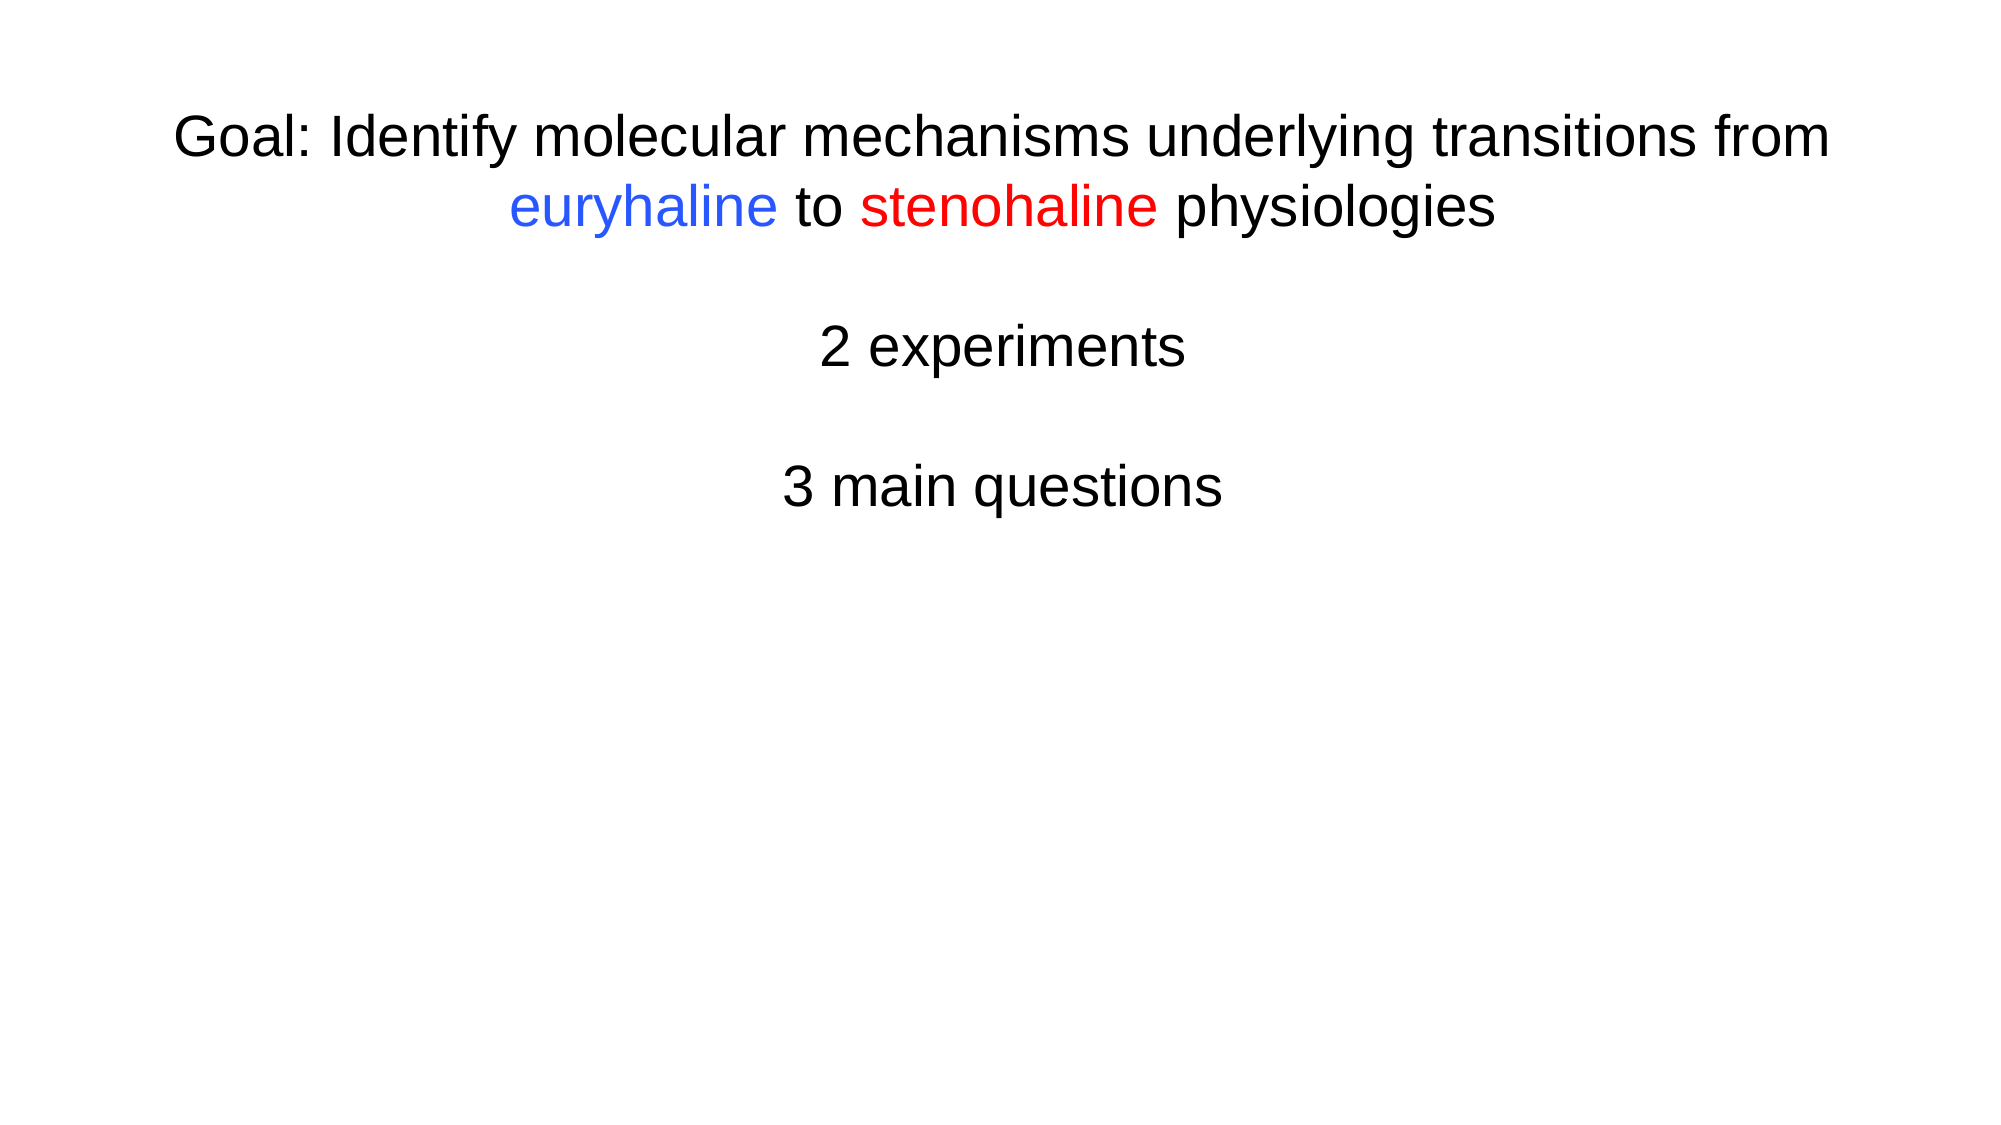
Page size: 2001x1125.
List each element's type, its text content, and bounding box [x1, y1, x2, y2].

text_box Goal: Identify molecular mechanisms underlying transitions from euryhaline to stenohaline physiologies 2 experiments 3 main questions [119, 91, 1888, 526]
